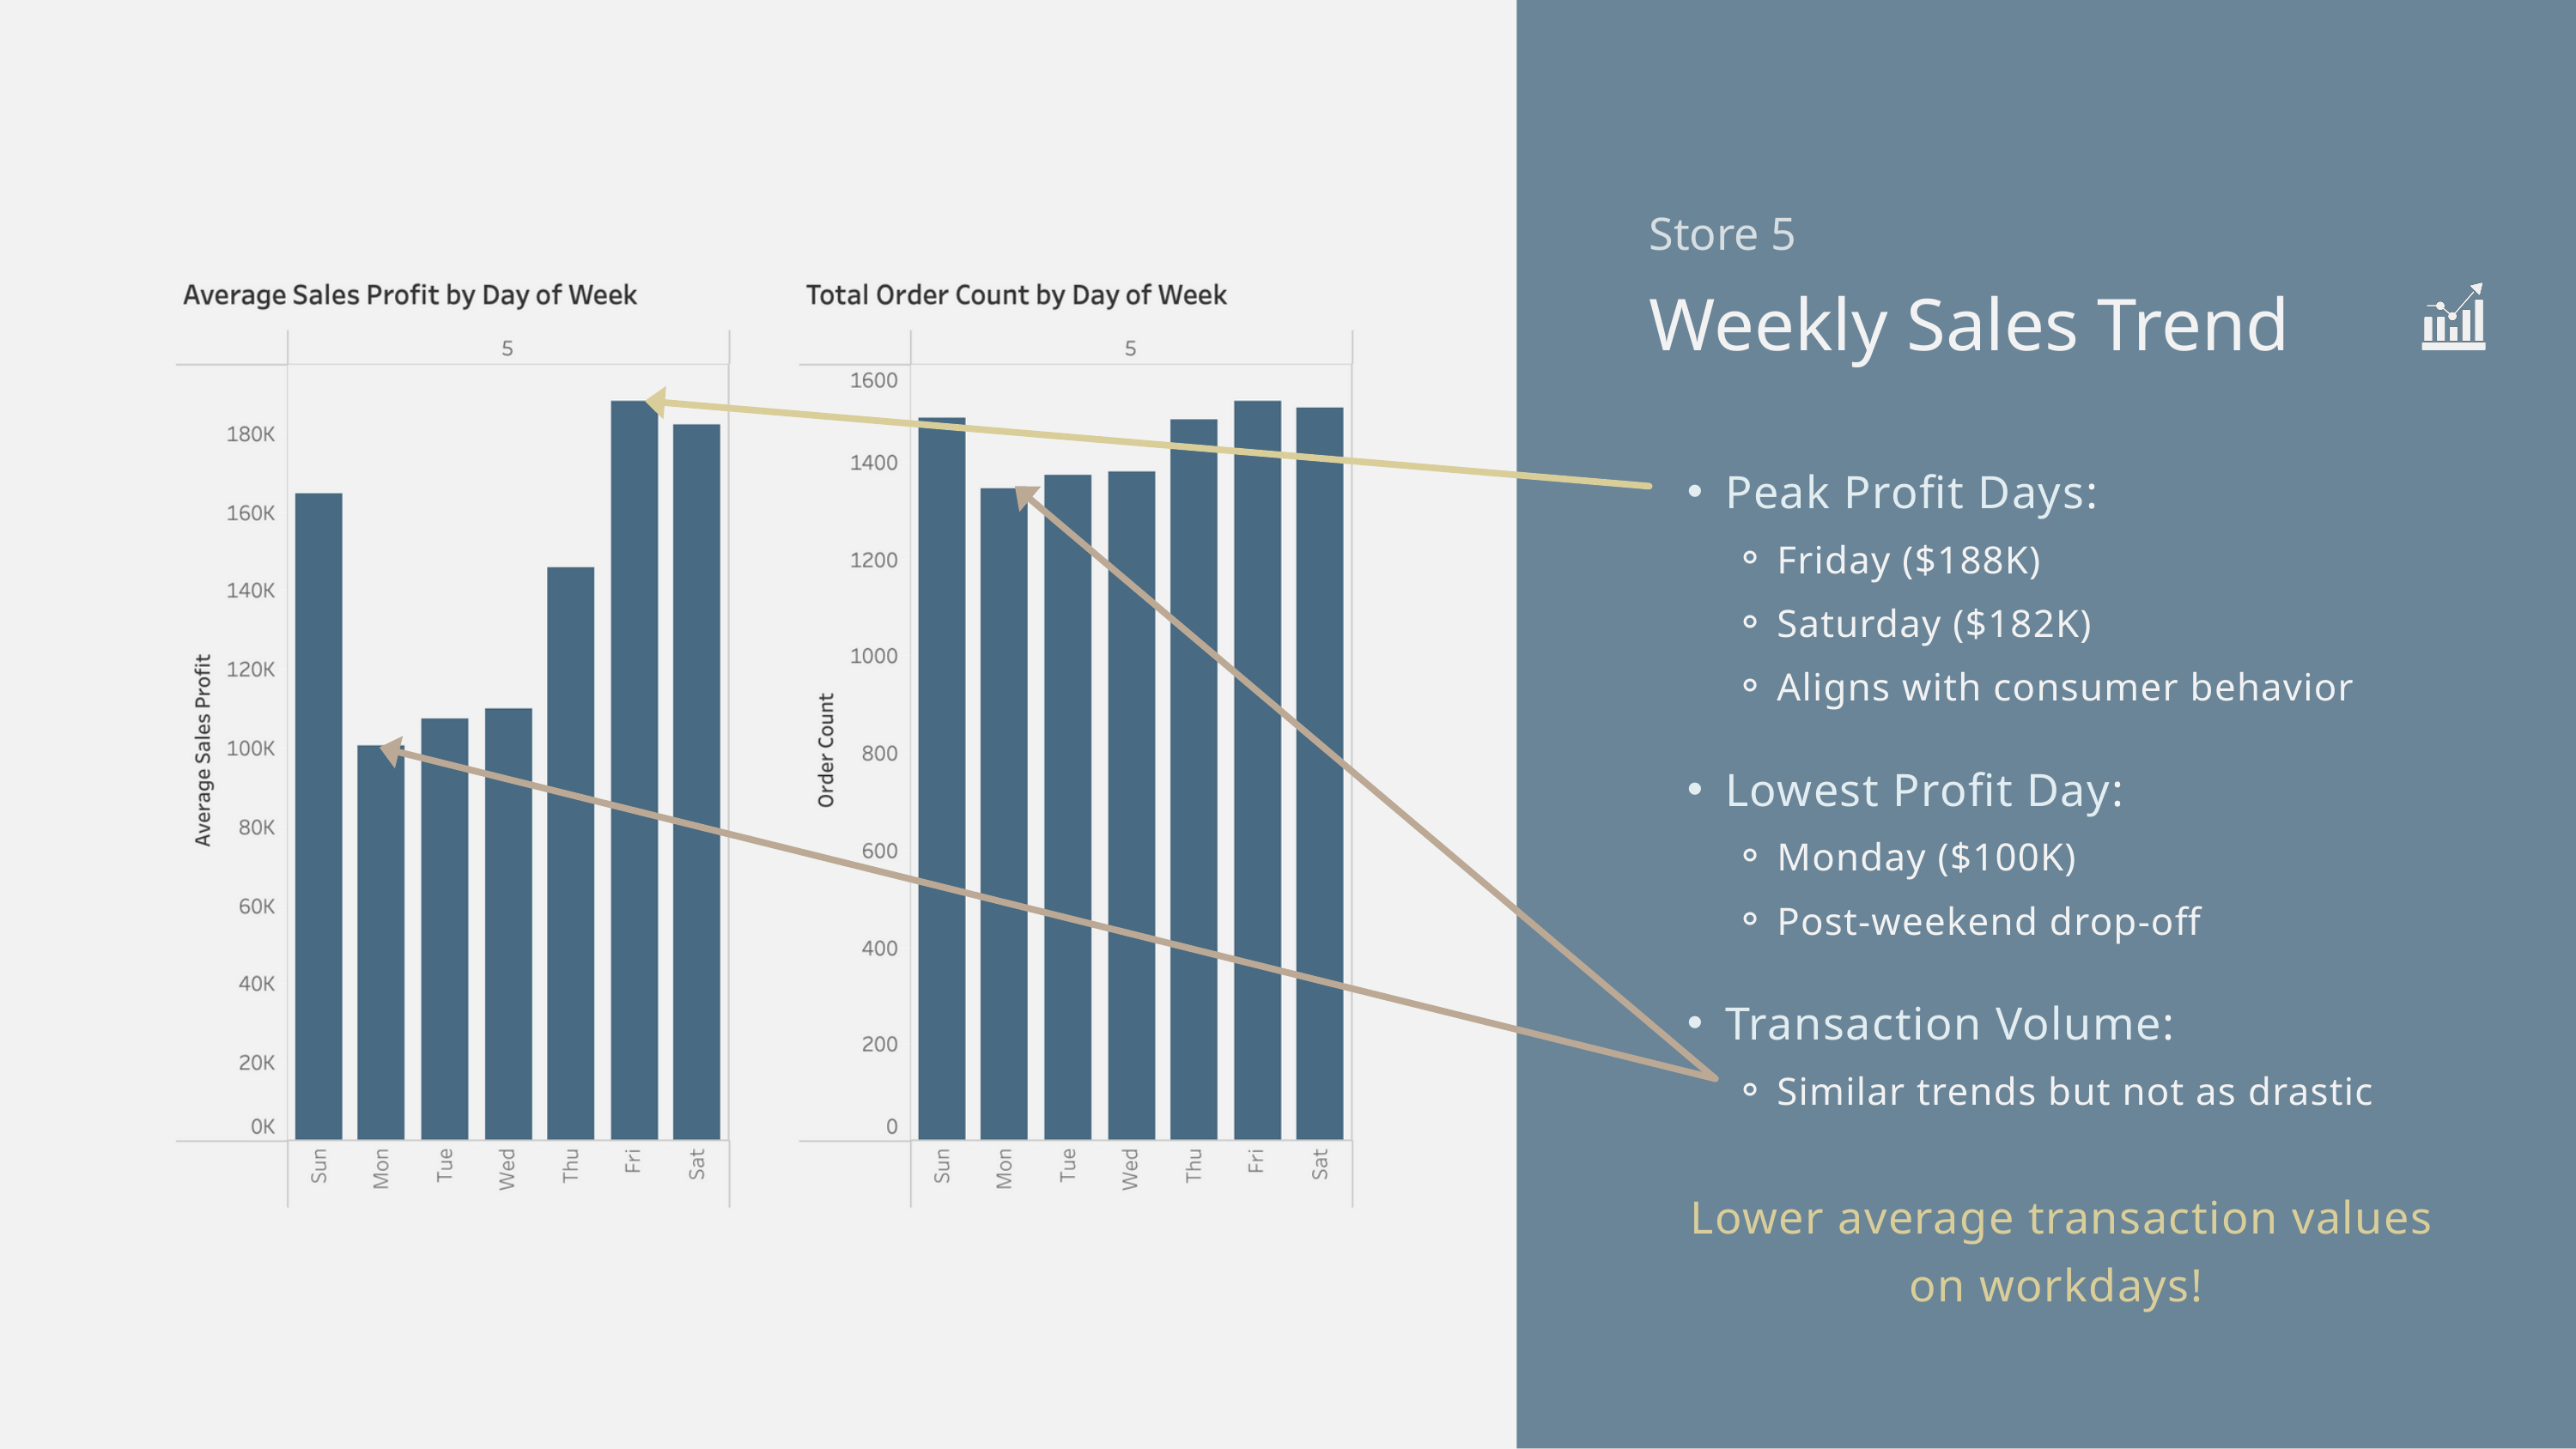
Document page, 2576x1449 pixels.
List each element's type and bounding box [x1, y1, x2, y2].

text_box [1516, 0, 2576, 1449]
text_box [379, 741, 1511, 1028]
text_box [644, 392, 1511, 475]
text_box [144, 244, 1406, 1241]
text_box [1014, 486, 1511, 906]
